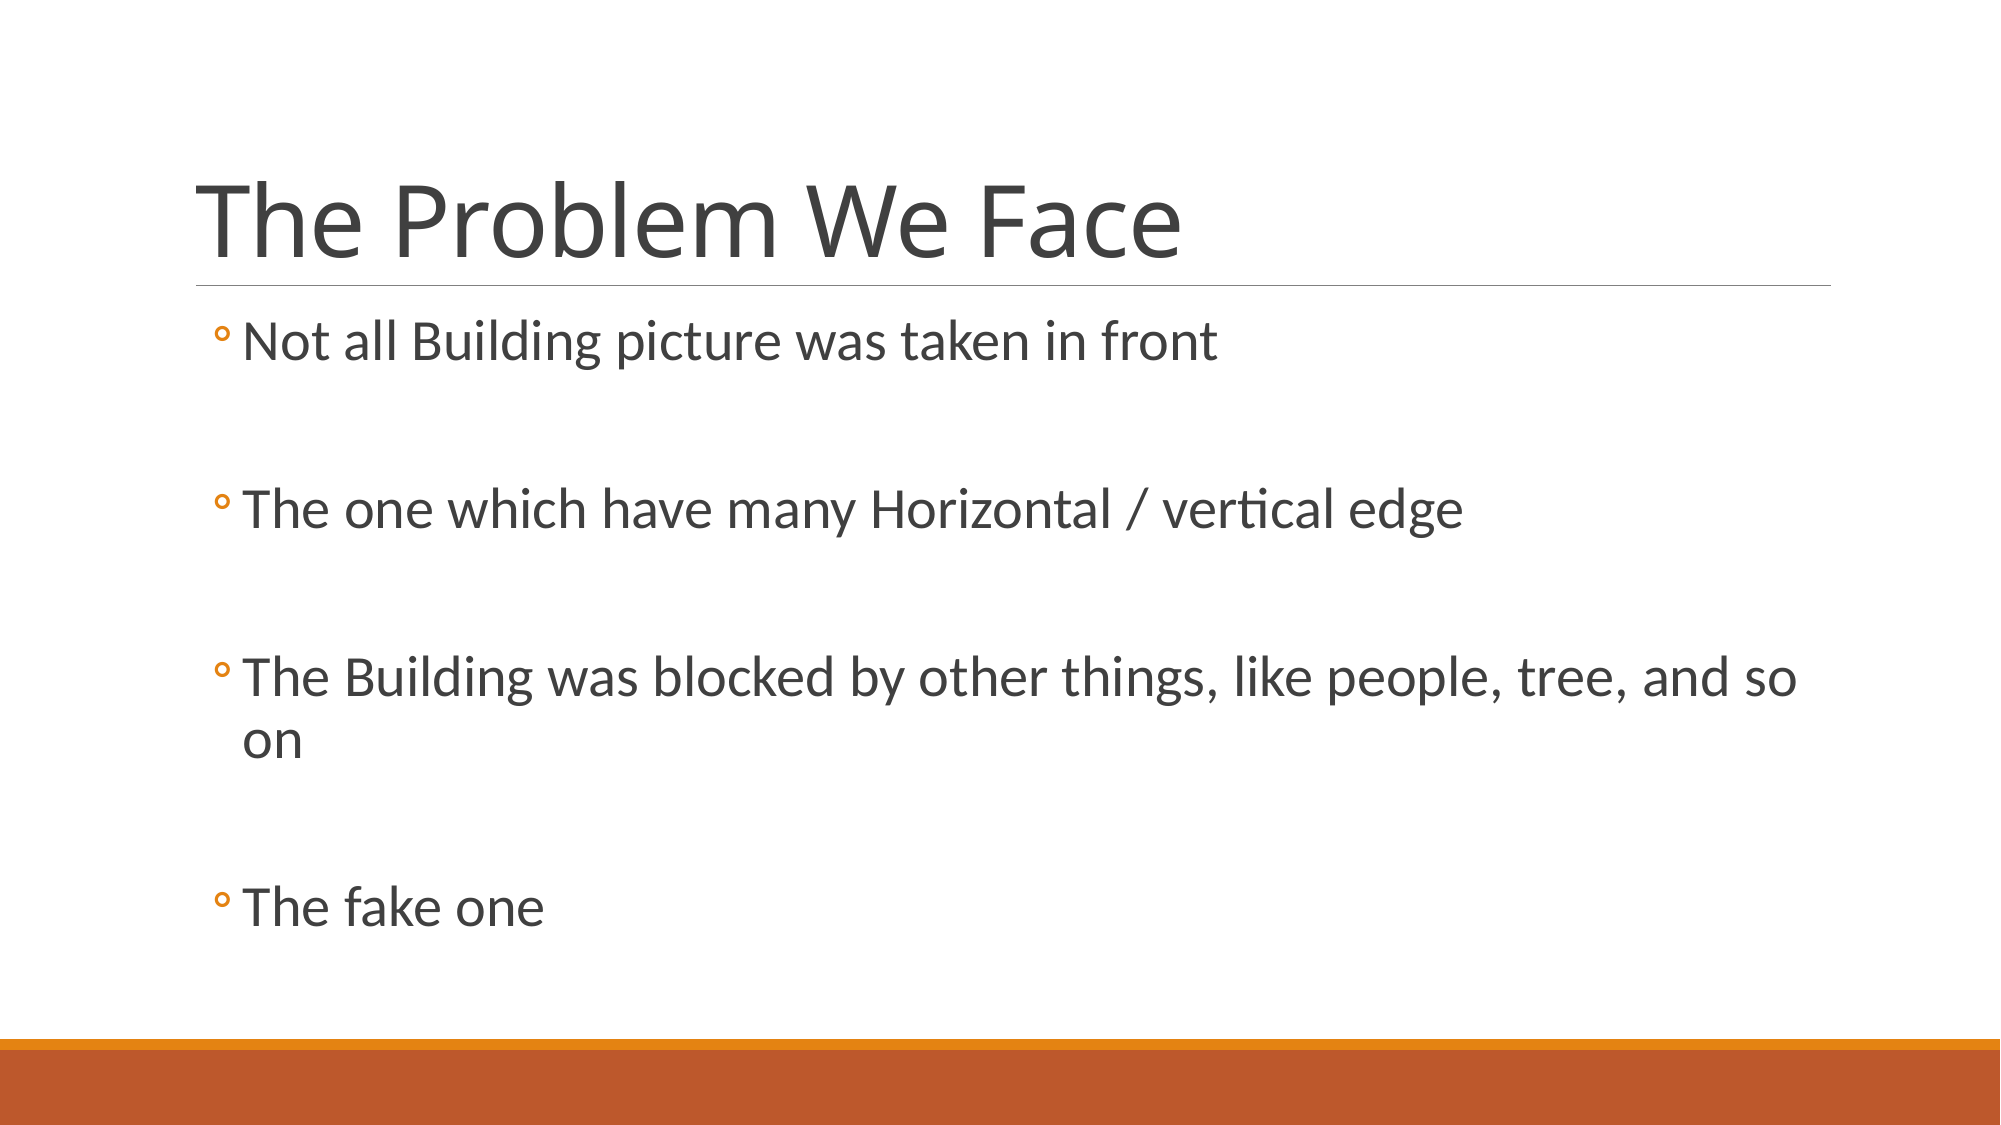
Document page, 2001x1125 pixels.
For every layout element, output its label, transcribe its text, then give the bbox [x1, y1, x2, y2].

title The Problem We Face [180, 47, 1830, 285]
list Not all Building picture was taken in front The one which have many Horizontal / vertical edge The Building was blocked by other things, like people, tree, and so on The fake one [180, 302, 1830, 963]
